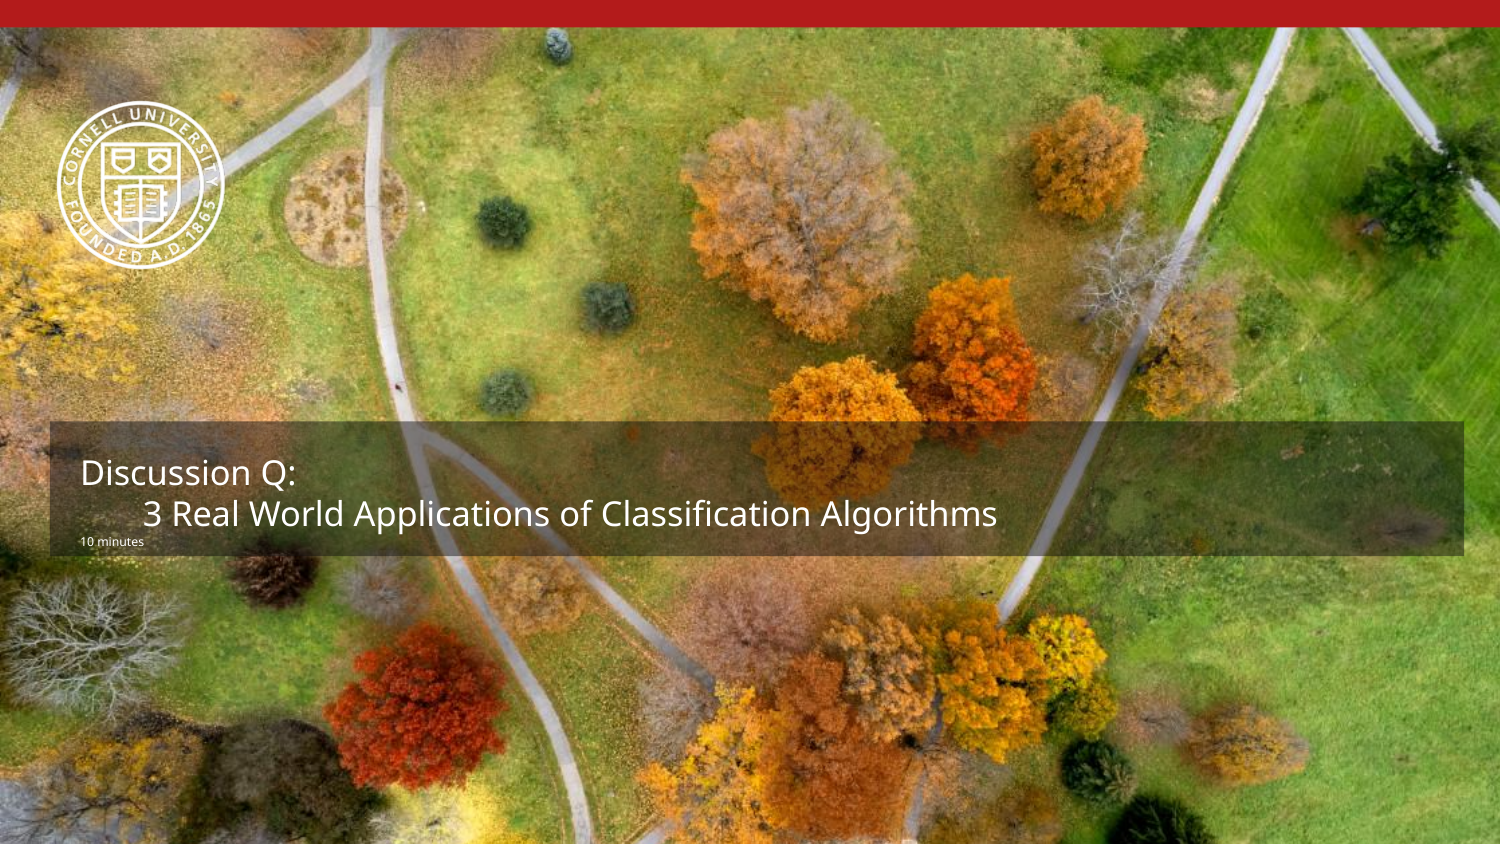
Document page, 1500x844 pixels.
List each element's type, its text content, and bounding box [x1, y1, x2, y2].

title Discussion Q: 3 Real World Applications of Classification Algorithms 10 minutes [49, 421, 1465, 557]
picture [0, 28, 1500, 844]
